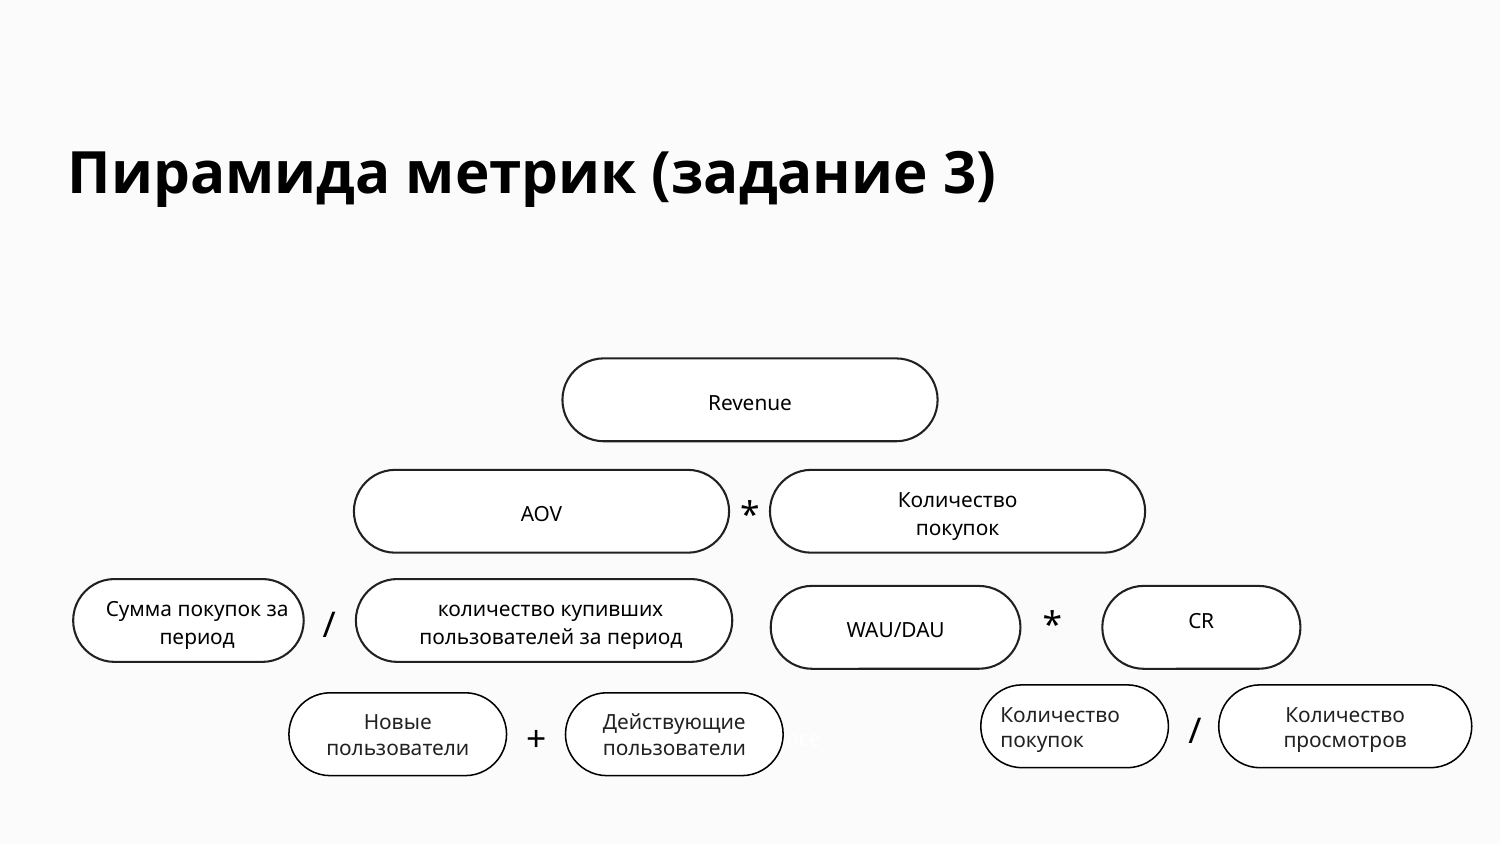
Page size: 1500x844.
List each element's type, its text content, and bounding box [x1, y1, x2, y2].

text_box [72, 358, 1301, 771]
text_box Количество просмотров [1305, 684, 1472, 768]
title Пирамида метрик (задание 3) [67, 143, 1433, 291]
